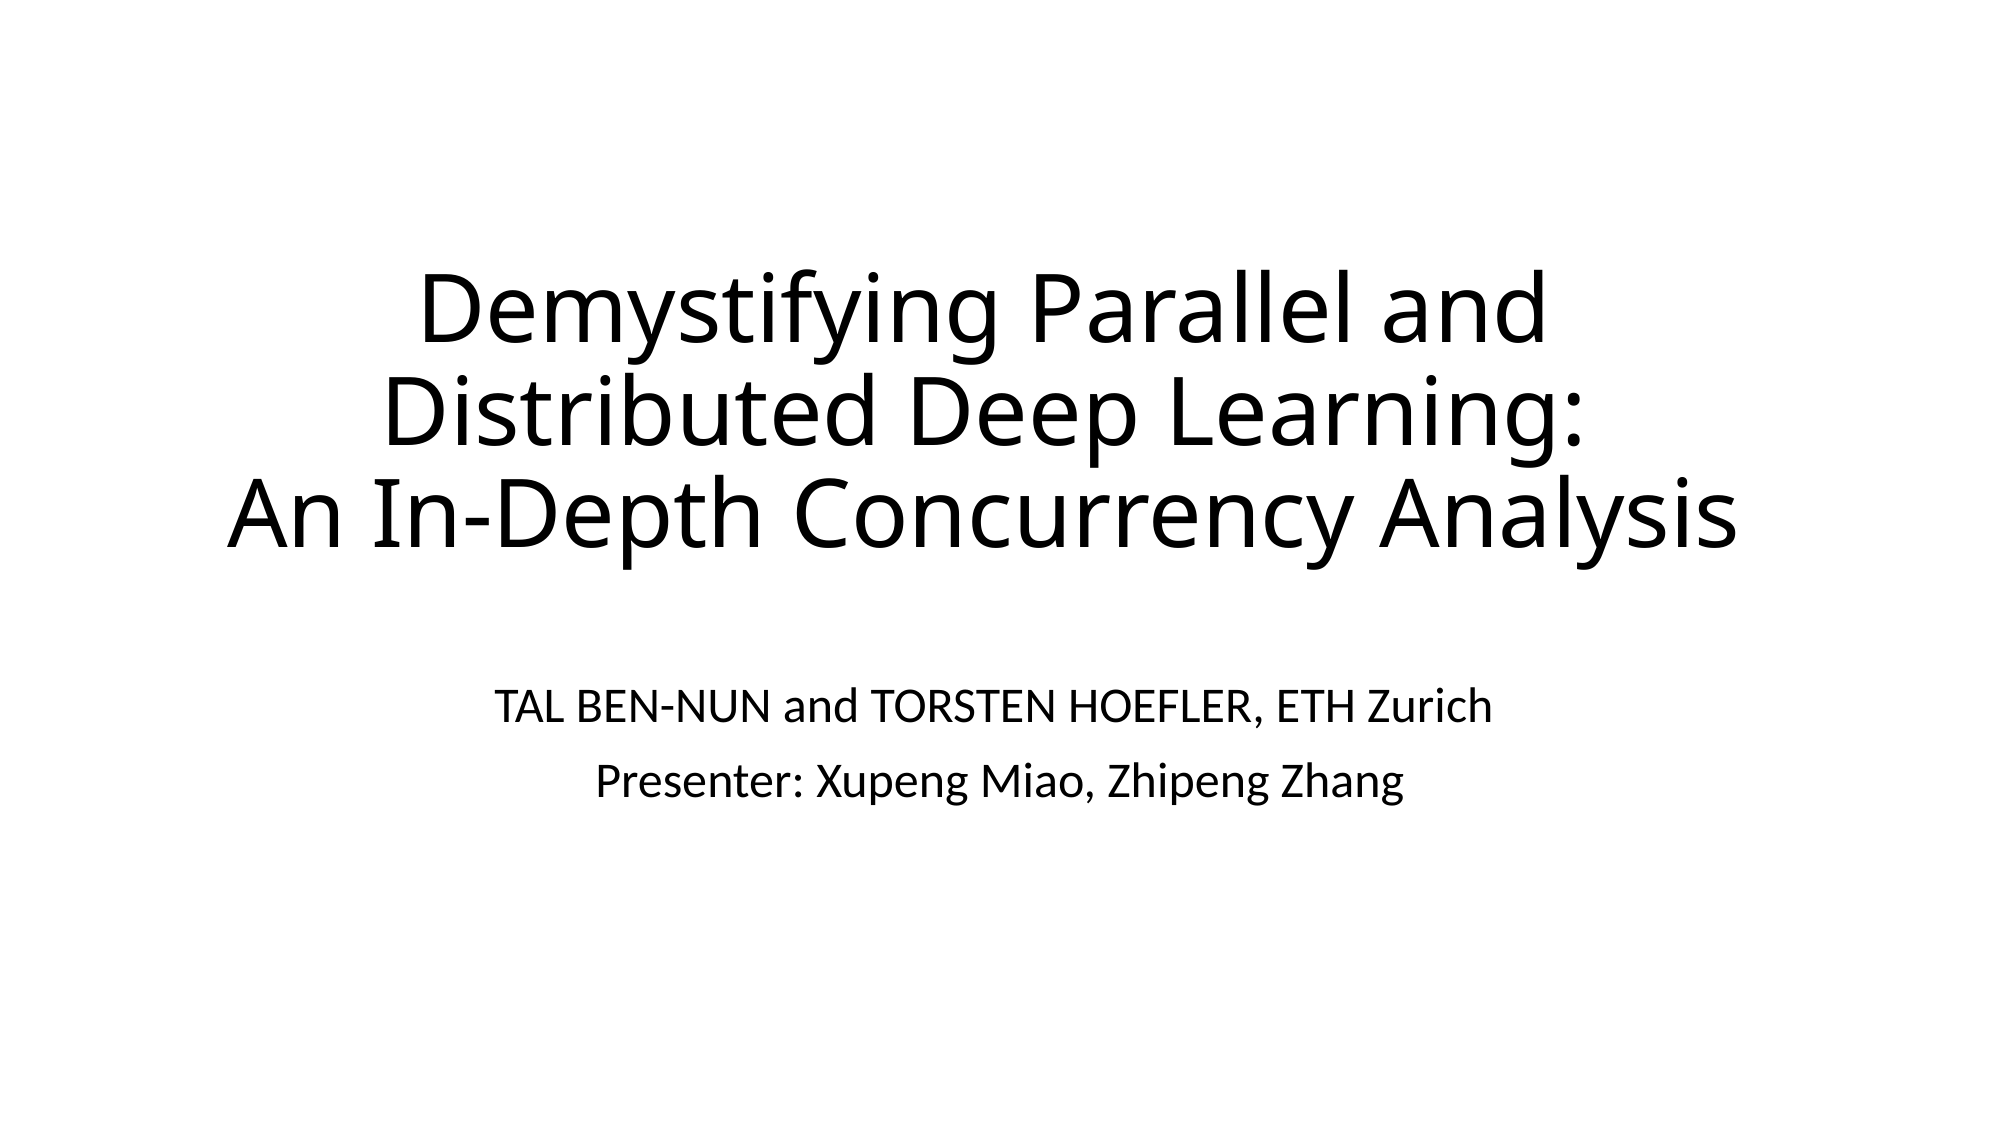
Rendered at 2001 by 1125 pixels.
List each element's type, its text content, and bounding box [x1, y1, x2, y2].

subtitle TAL BEN-NUN and TORSTEN HOEFLER, ETH Zurich Presenter: Xupeng Miao, Zhipeng Zhang [249, 590, 1750, 863]
title Demystifying Parallel and Distributed Deep Learning: An In-Depth Concurrency Analysis [187, 184, 1782, 576]
